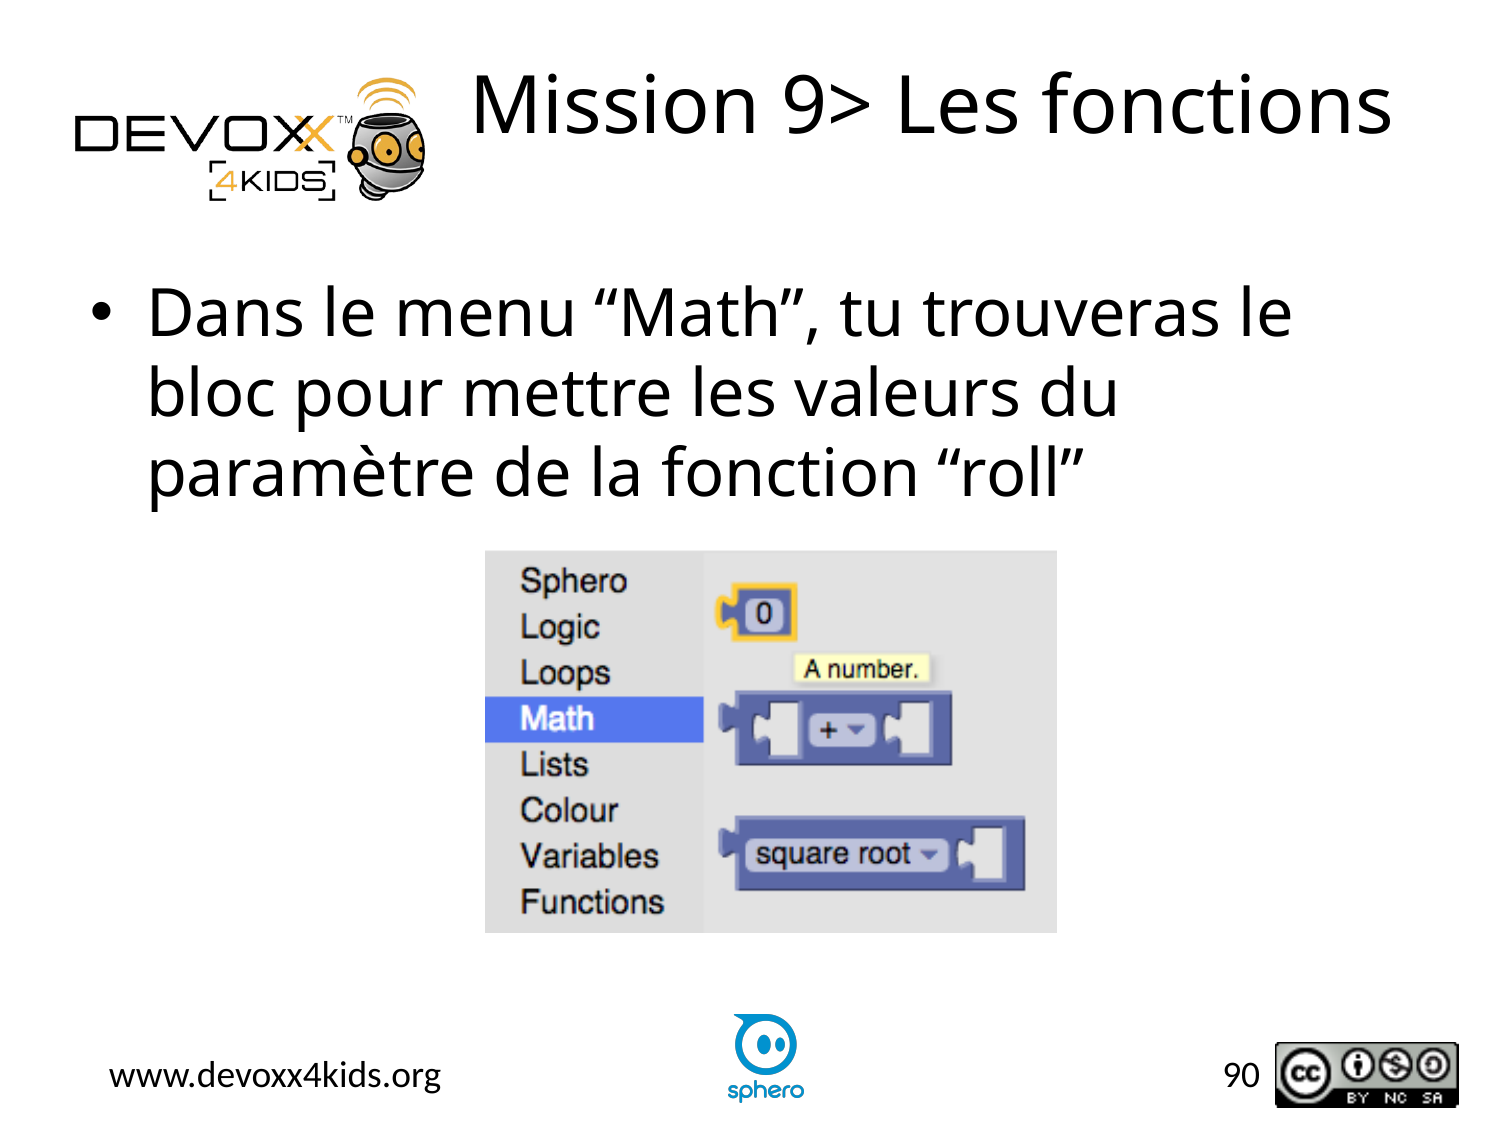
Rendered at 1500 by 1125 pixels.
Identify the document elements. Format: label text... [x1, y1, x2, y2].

slide_number 90 [1074, 1042, 1275, 1103]
picture [485, 546, 1057, 933]
picture [75, 77, 425, 201]
picture [1275, 1042, 1459, 1108]
picture [743, 1088, 749, 1095]
picture [794, 1088, 801, 1095]
picture [728, 1096, 739, 1103]
list Dans le menu “Math”, tu trouveras le bloc pour mettre les valeurs du paramètre de la fonction “roll” [75, 262, 1425, 526]
picture [728, 1014, 804, 1103]
title Mission 9> Les fonctions [439, 45, 1425, 233]
picture [743, 1021, 789, 1068]
